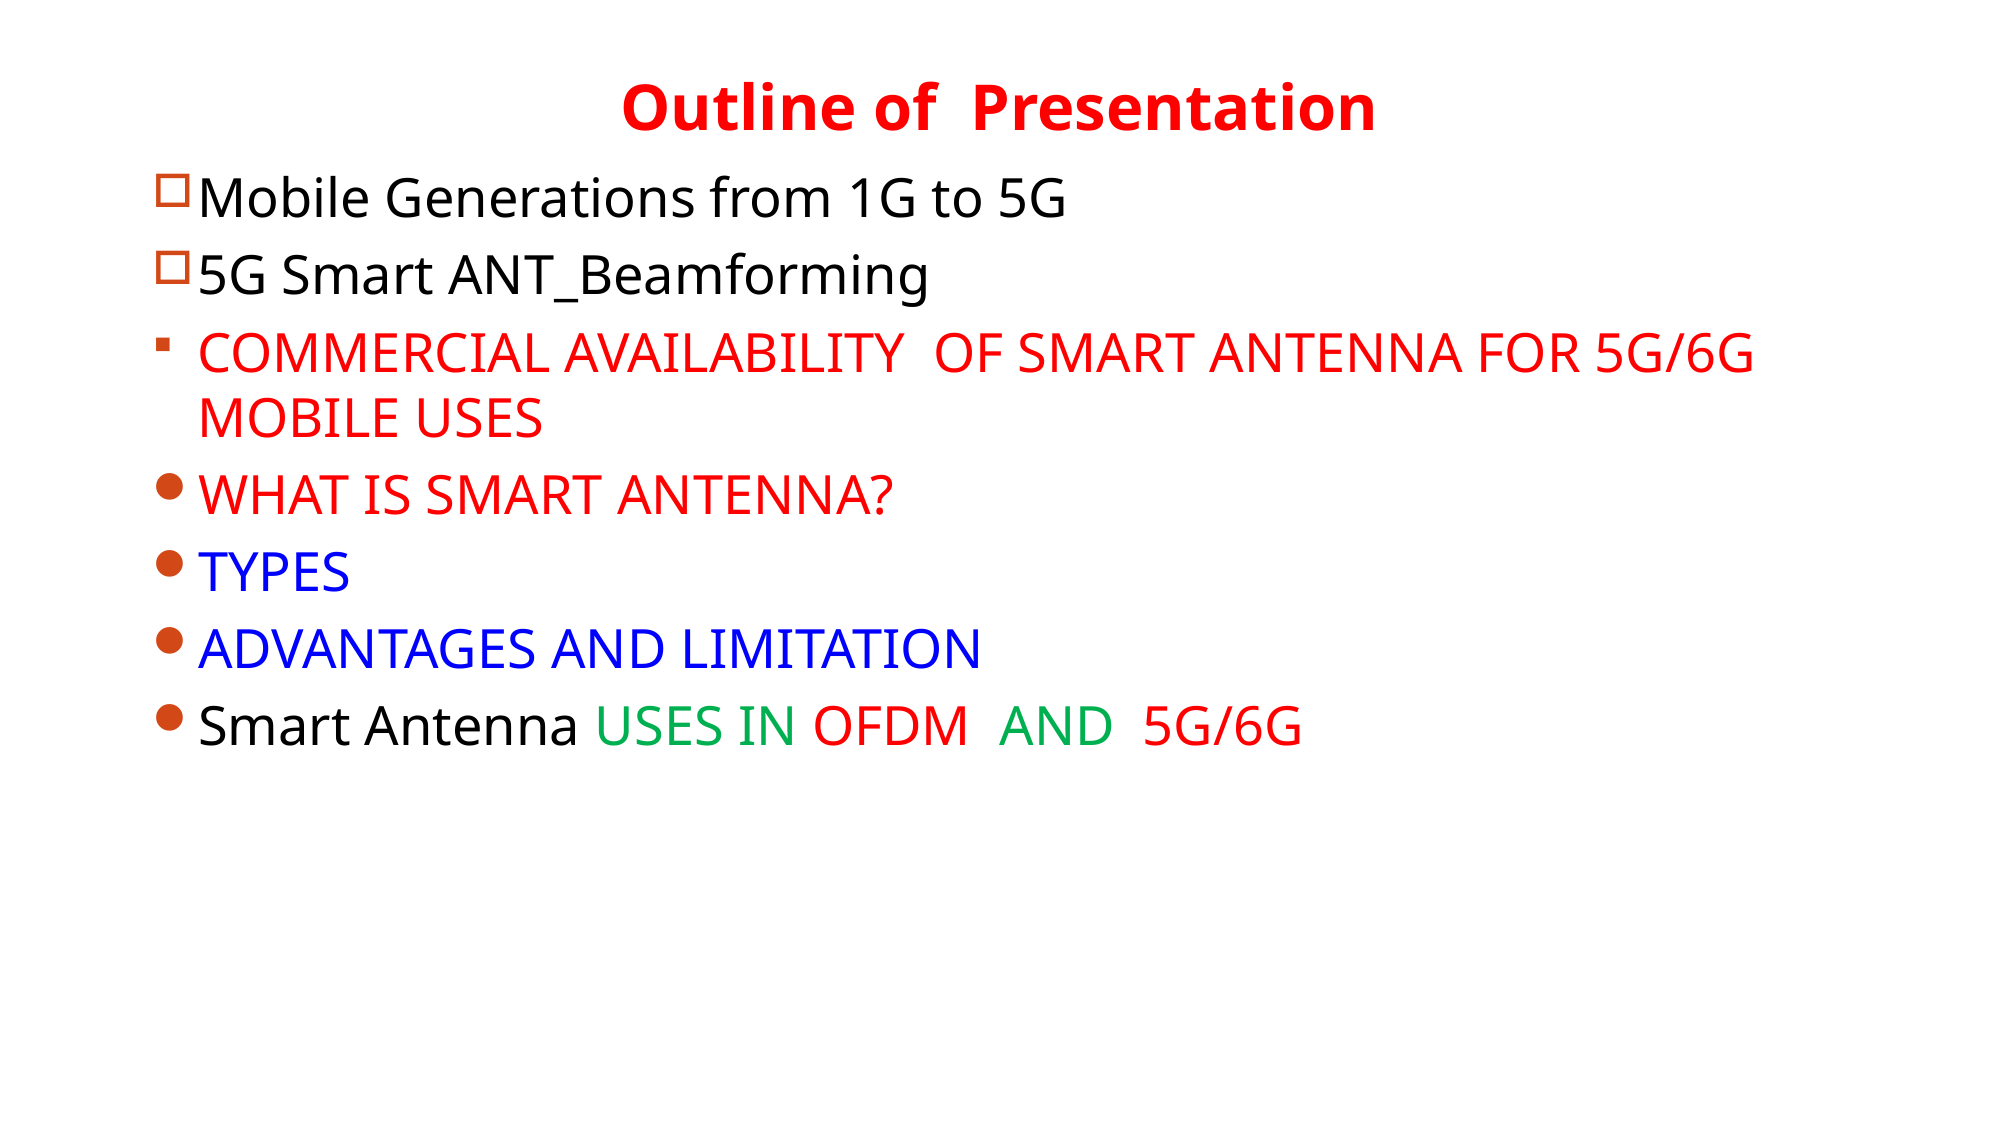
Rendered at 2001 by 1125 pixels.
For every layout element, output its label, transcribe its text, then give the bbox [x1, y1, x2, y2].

title Outline of Presentation [137, 59, 1863, 155]
list Mobile Generations from 1G to 5G 5G Smart ANT_Beamforming Commercial availability of smart antenna for 5g/6G mobile uses What is Smart antenna? Types Advantages and Limitation Smart Antenna Uses in ofdm and 5G/6G [137, 155, 1863, 1014]
